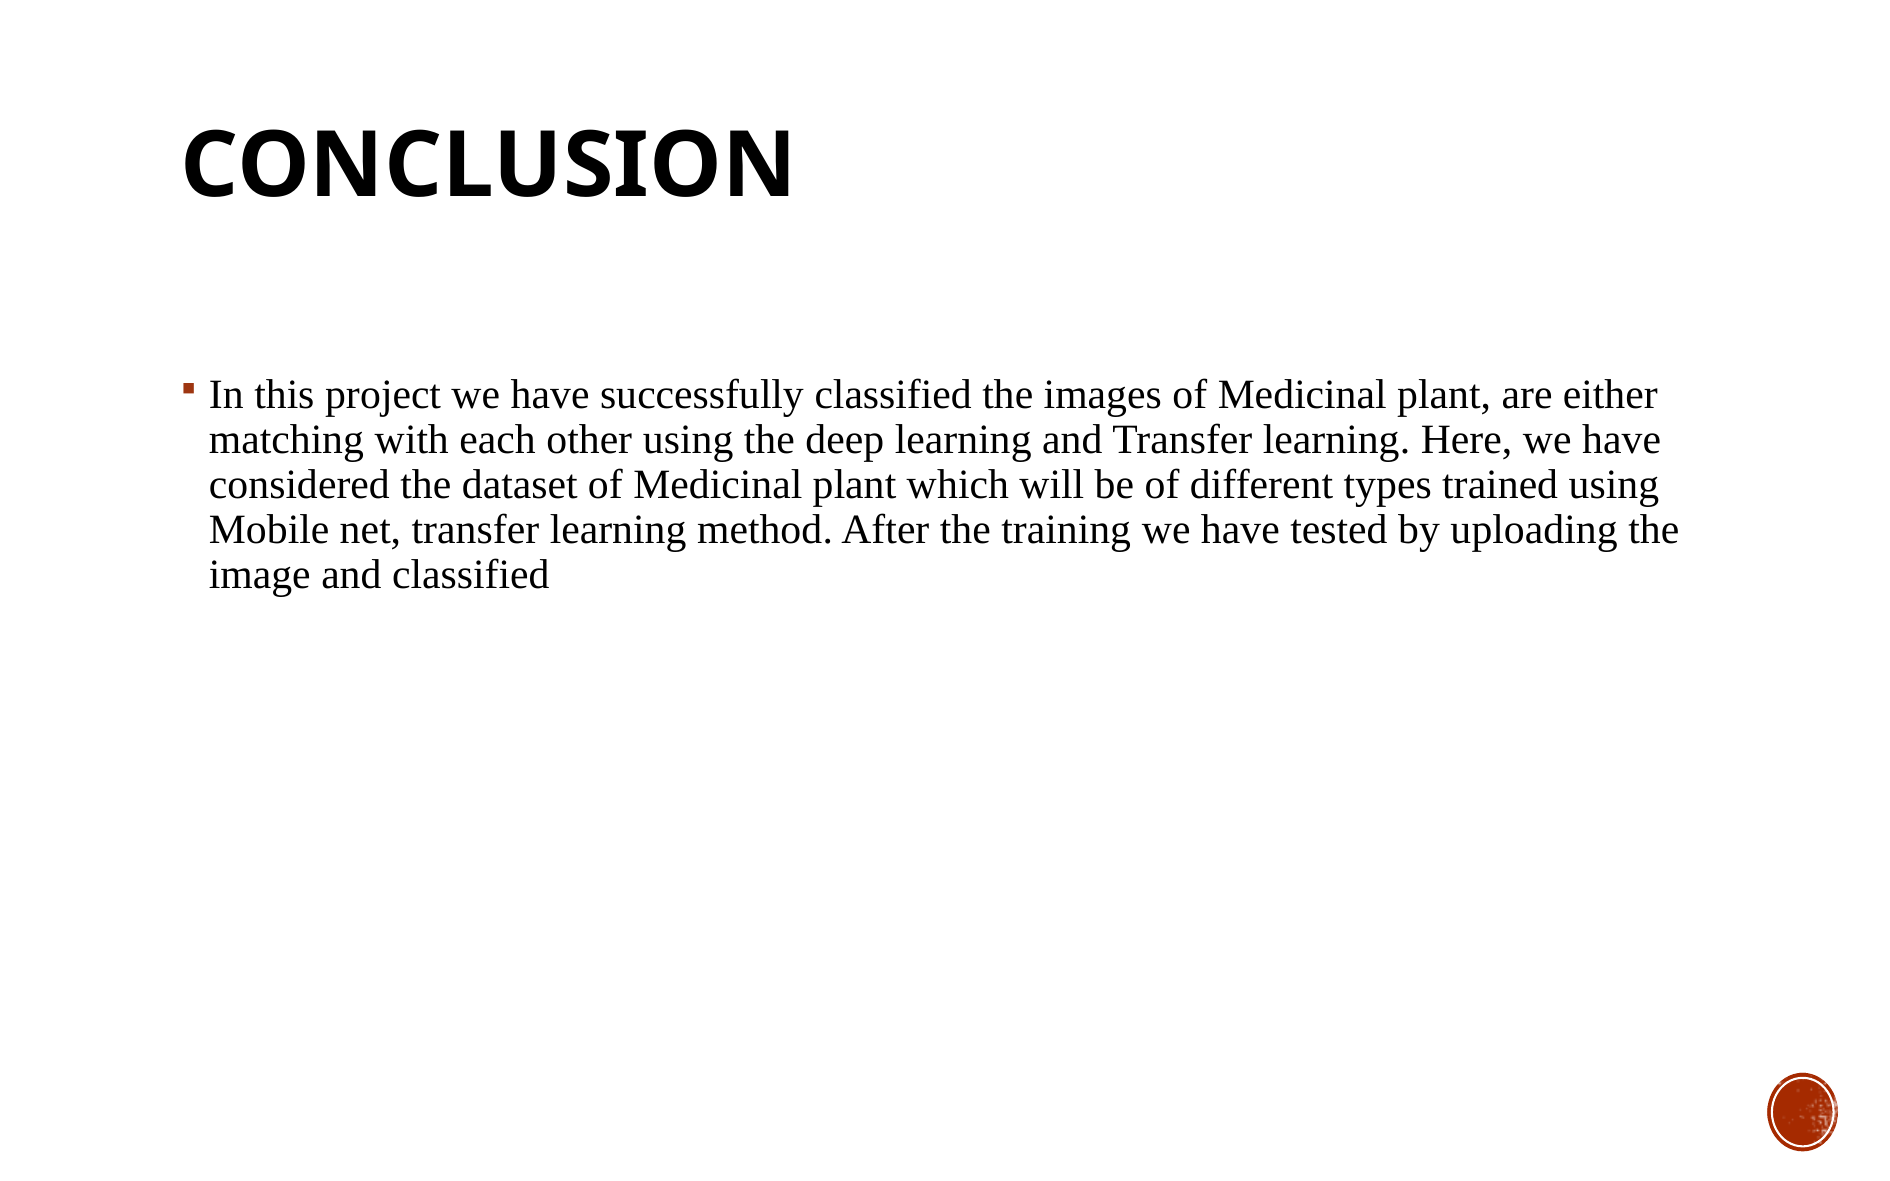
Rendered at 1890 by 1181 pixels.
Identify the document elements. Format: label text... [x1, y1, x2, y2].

text_box CONCLUSION [165, 83, 1725, 361]
text_box In this project we have successfully classified the images of Medicinal plant, are either matching with each other using the deep learning and Transfer learning. Here, we have considered the dataset of Medicinal plant which will be of different types trained using Mobile net, transfer learning method. After the training we have tested by uploading the image and classified [165, 365, 1725, 1063]
picture [1767, 1072, 1839, 1152]
